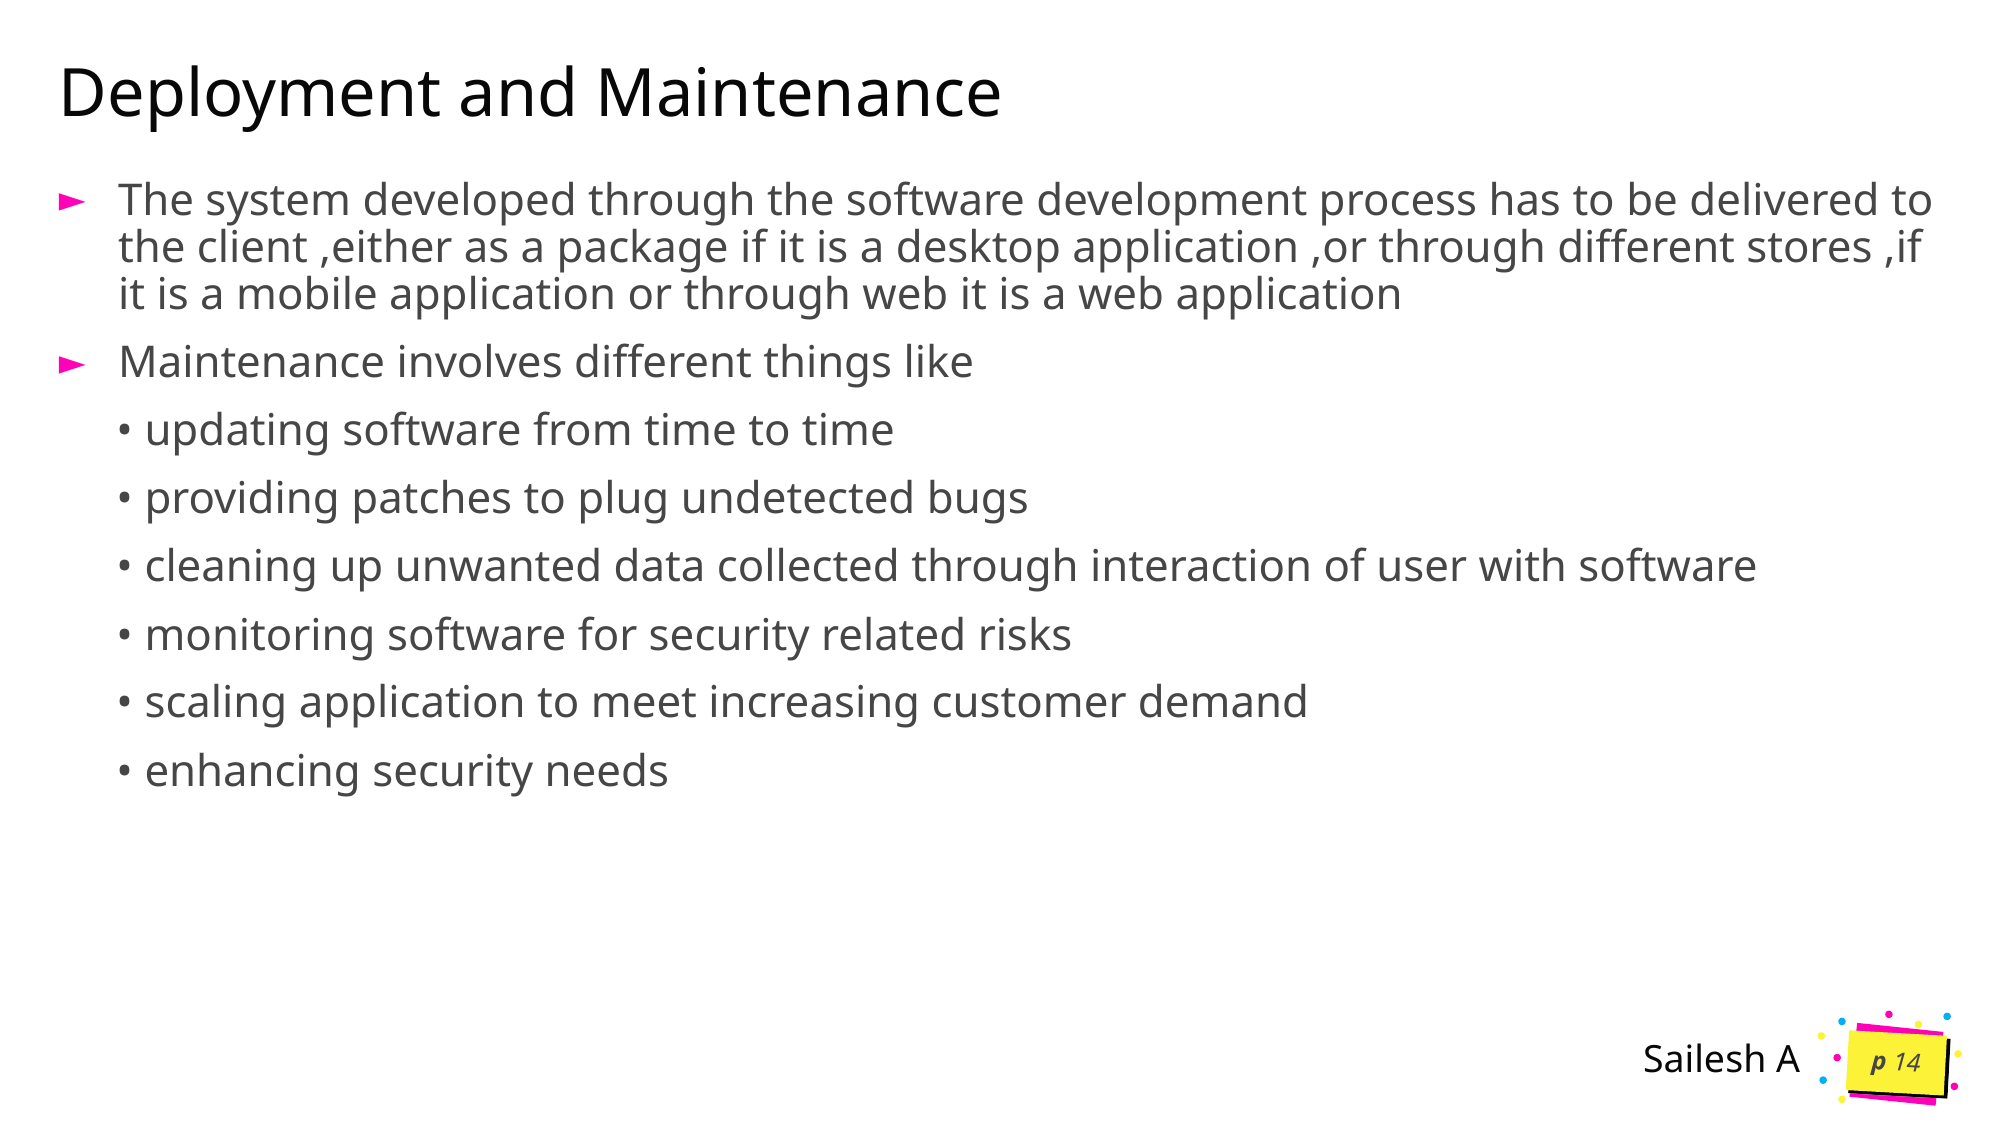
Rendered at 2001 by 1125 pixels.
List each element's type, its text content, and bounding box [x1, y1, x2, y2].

list The system developed through the software development process has to be delivered to the client ,either as a package if it is a desktop application ,or through different stores ,if it is a mobile application or through web it is a web application Maintenance involves different things like • updating software from time to time • providing patches to plug undetected bugs • cleaning up unwanted data collected through interaction of user with software • monitoring software for security related risks • scaling application to meet increasing customer demand • enhancing security needs [59, 177, 1942, 1004]
title Deployment and Maintenance [59, 59, 1942, 148]
slide_number p 14 [1845, 1030, 1947, 1096]
